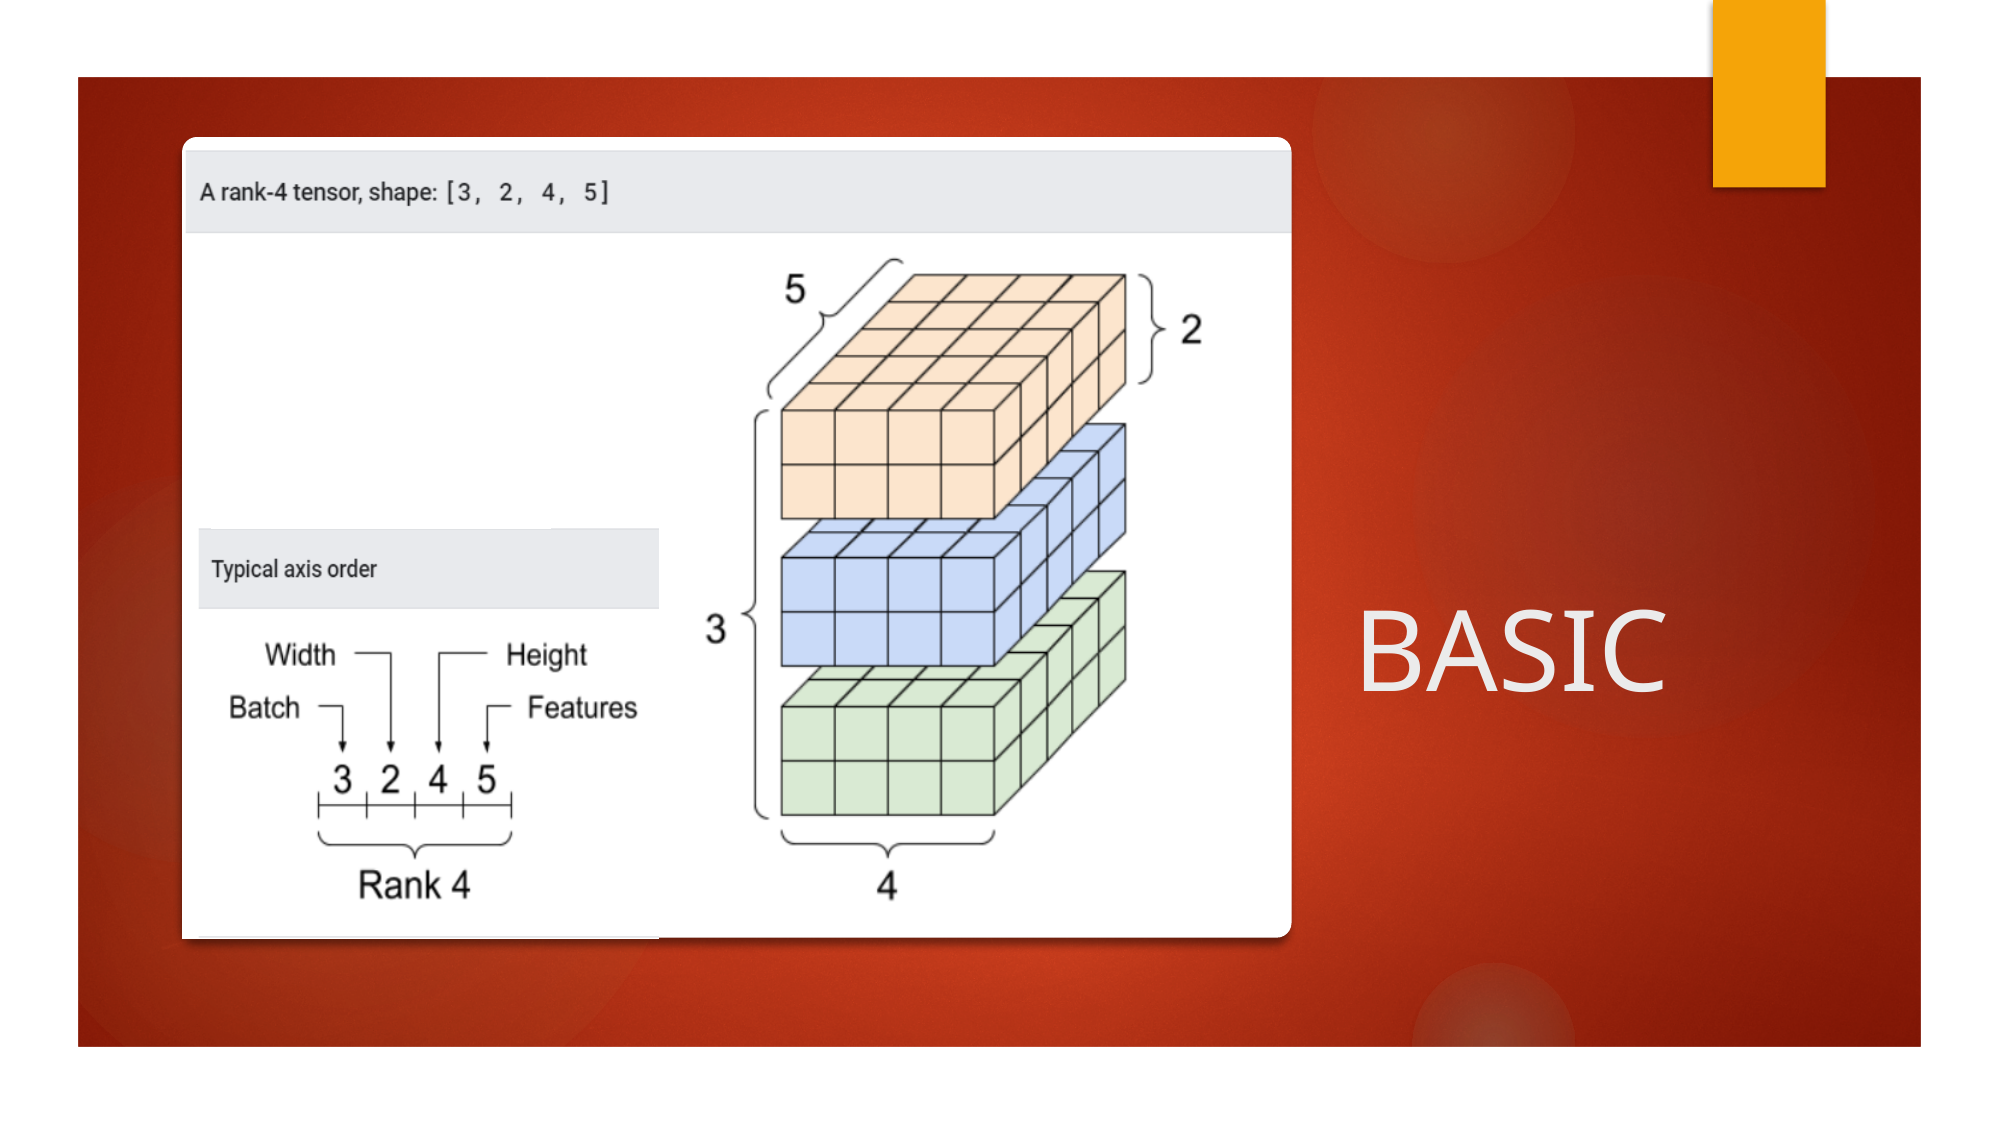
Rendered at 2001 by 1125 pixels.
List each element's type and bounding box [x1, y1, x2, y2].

picture [182, 235, 659, 940]
text_box [0, 0, 2000, 1125]
list [181, 136, 1292, 938]
